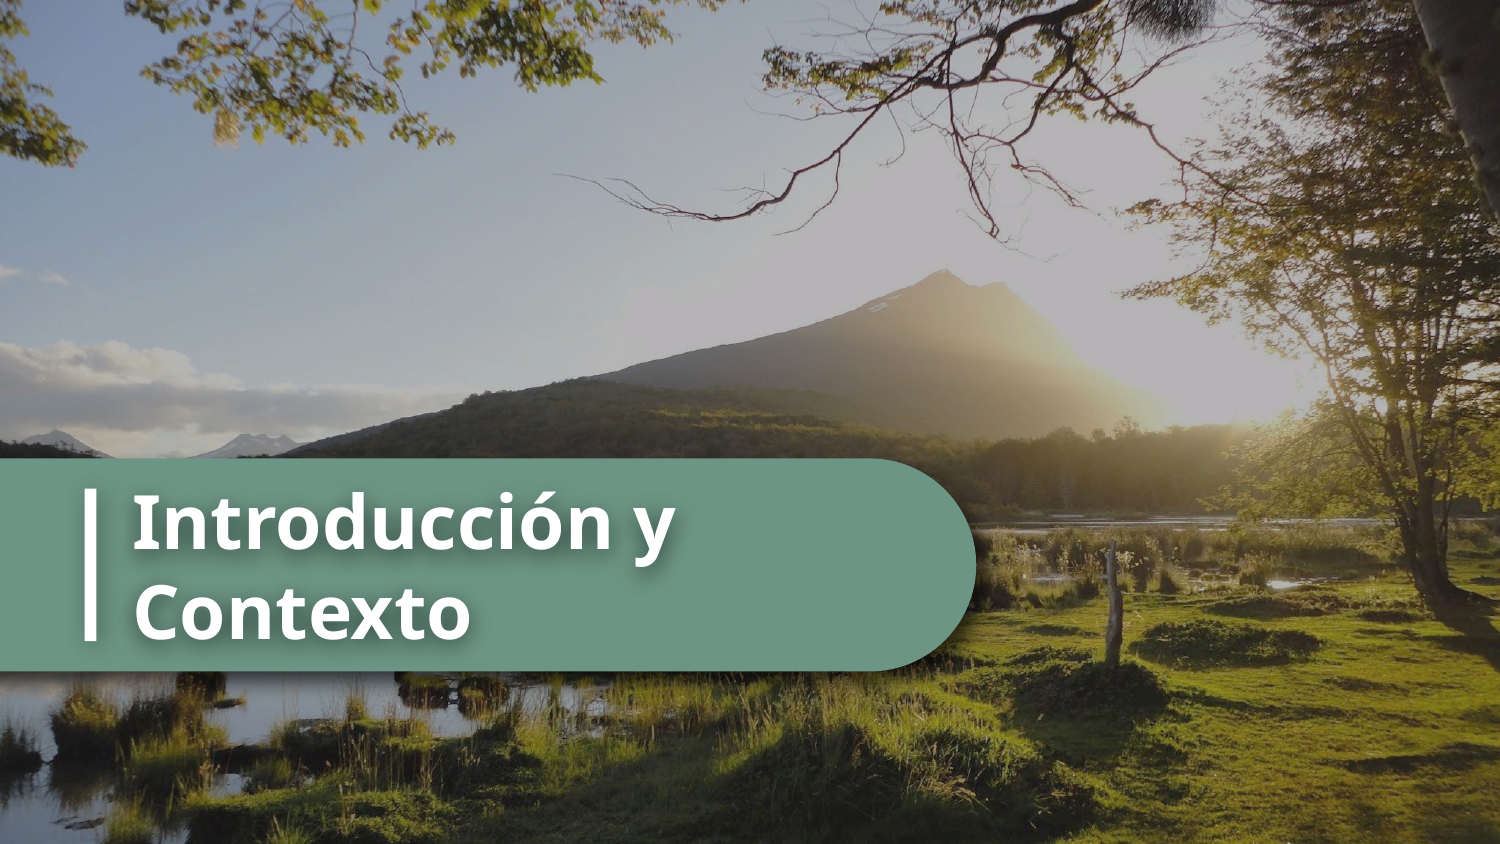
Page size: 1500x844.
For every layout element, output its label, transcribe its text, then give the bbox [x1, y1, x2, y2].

picture [0, 0, 1500, 844]
title Introducción y Contexto [117, 458, 916, 672]
